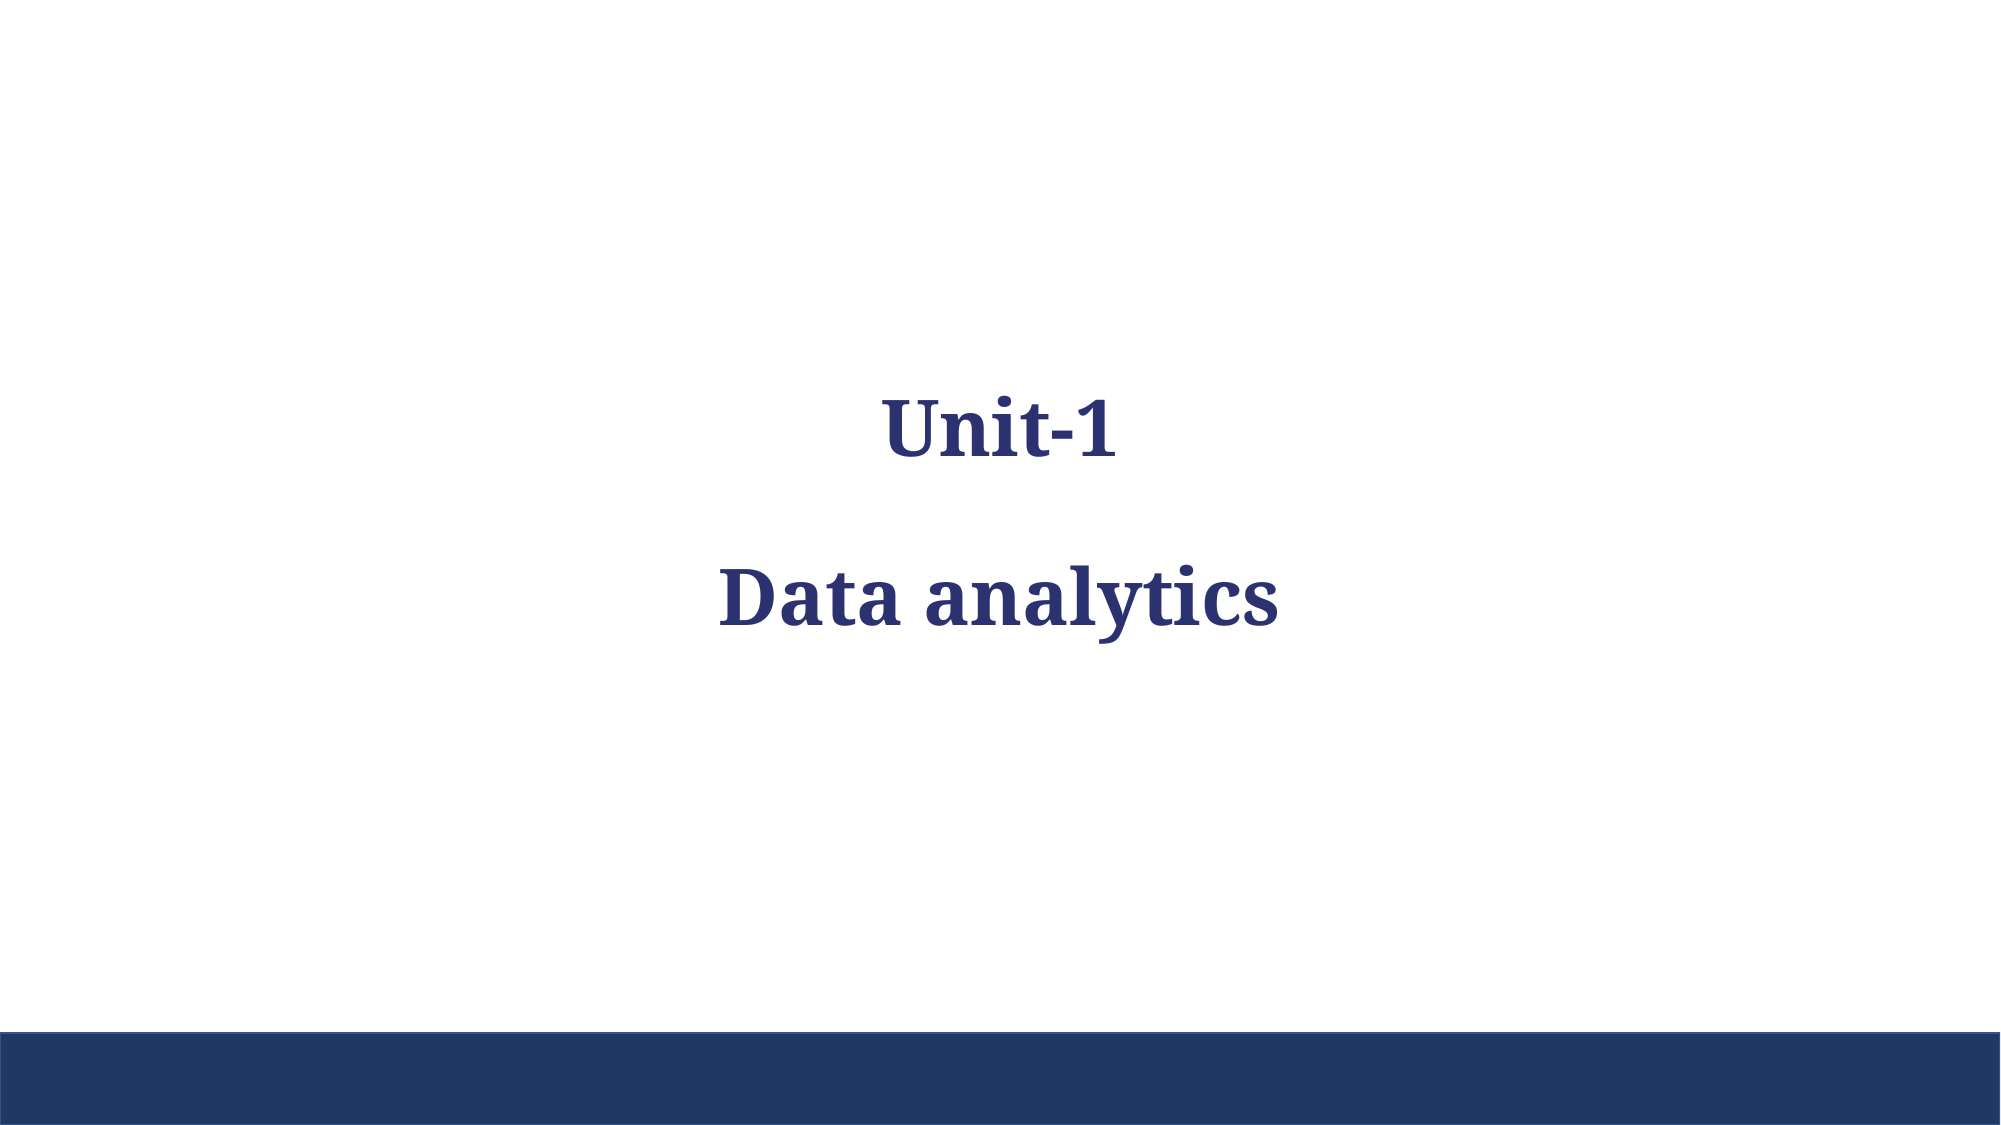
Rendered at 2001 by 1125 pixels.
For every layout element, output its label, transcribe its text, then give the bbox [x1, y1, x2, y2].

title Unit-1 Data analytics [353, 380, 1647, 745]
